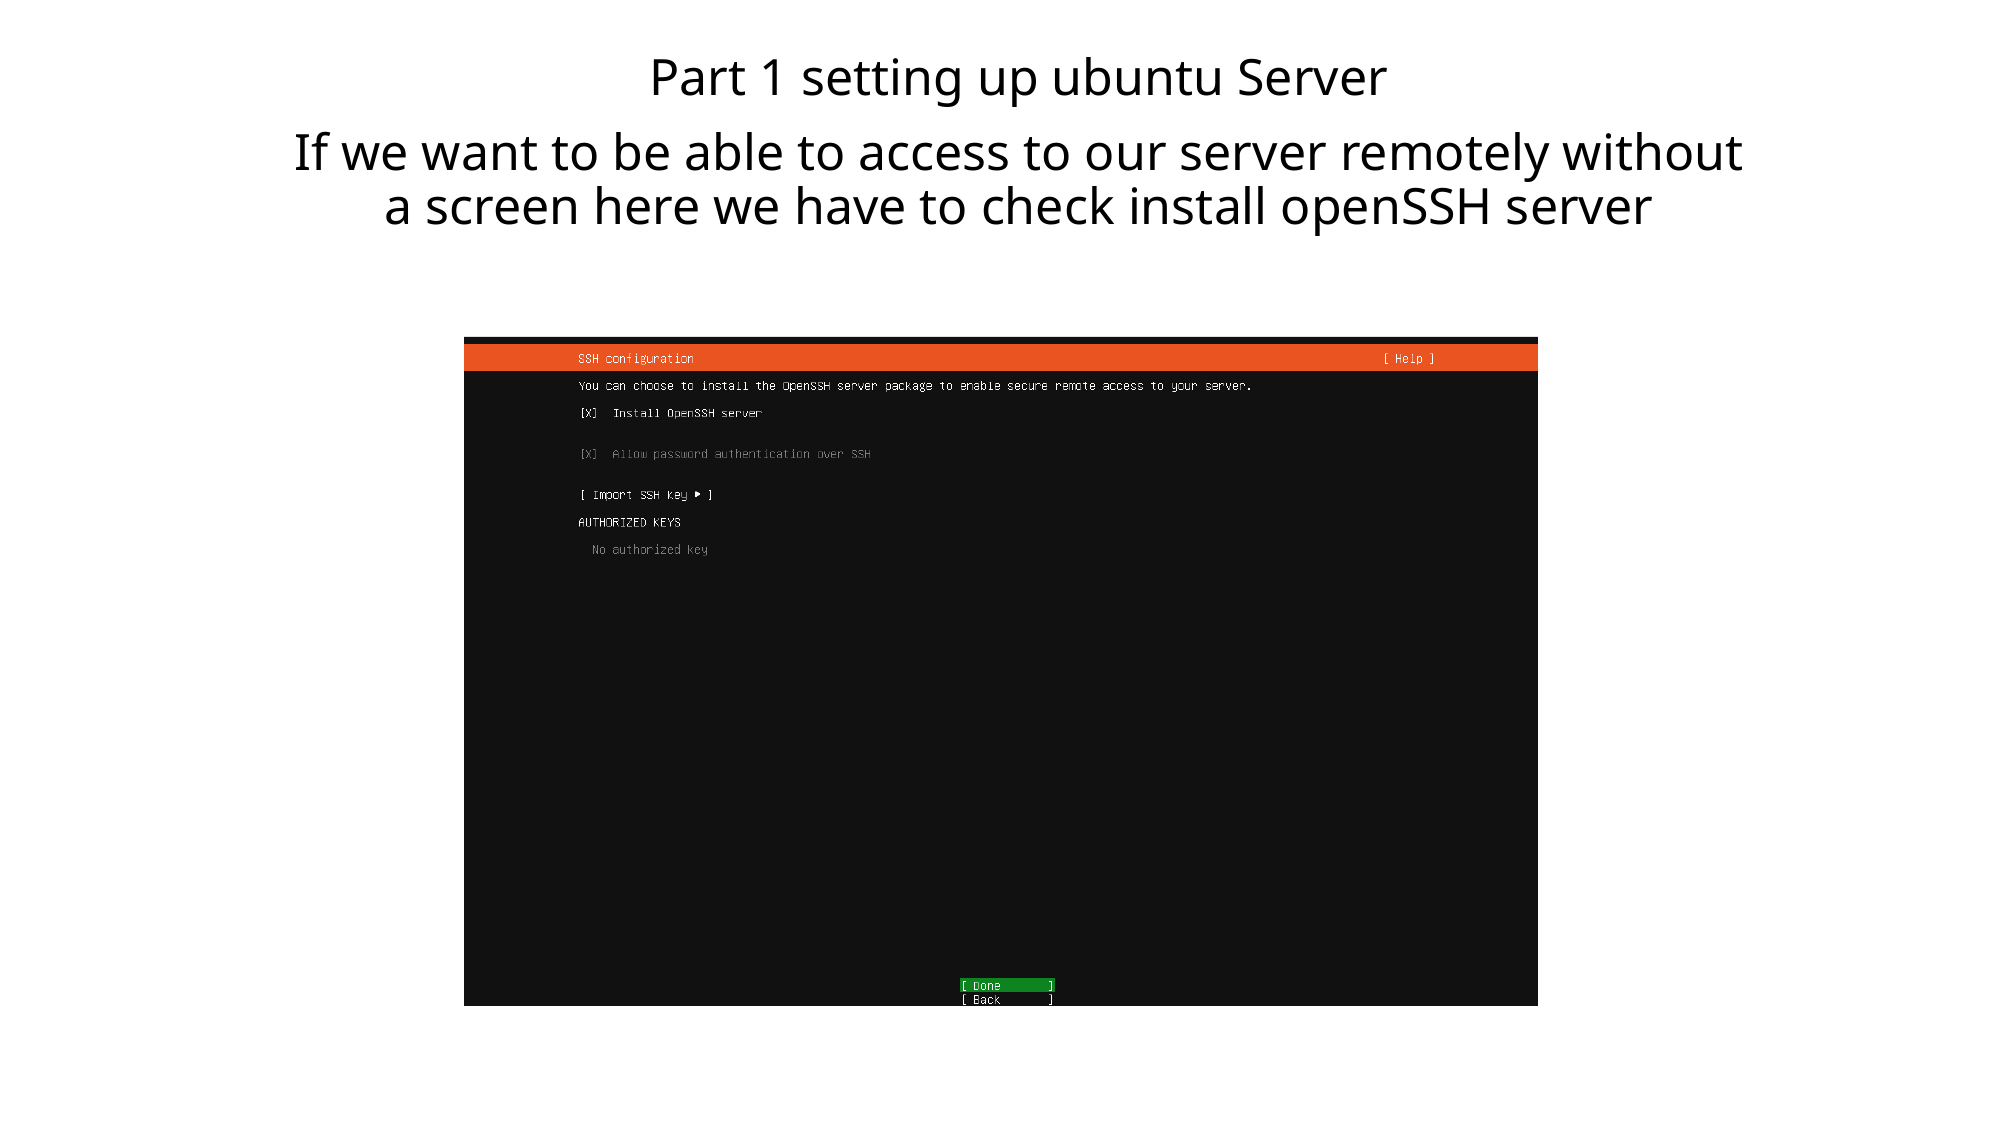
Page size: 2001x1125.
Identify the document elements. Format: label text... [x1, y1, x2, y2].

subtitle Part 1 setting up ubuntu Server If we want to be able to access to our server remotely without a screen here we have to check install openSSH server [269, 45, 1770, 271]
picture [463, 336, 1538, 1006]
